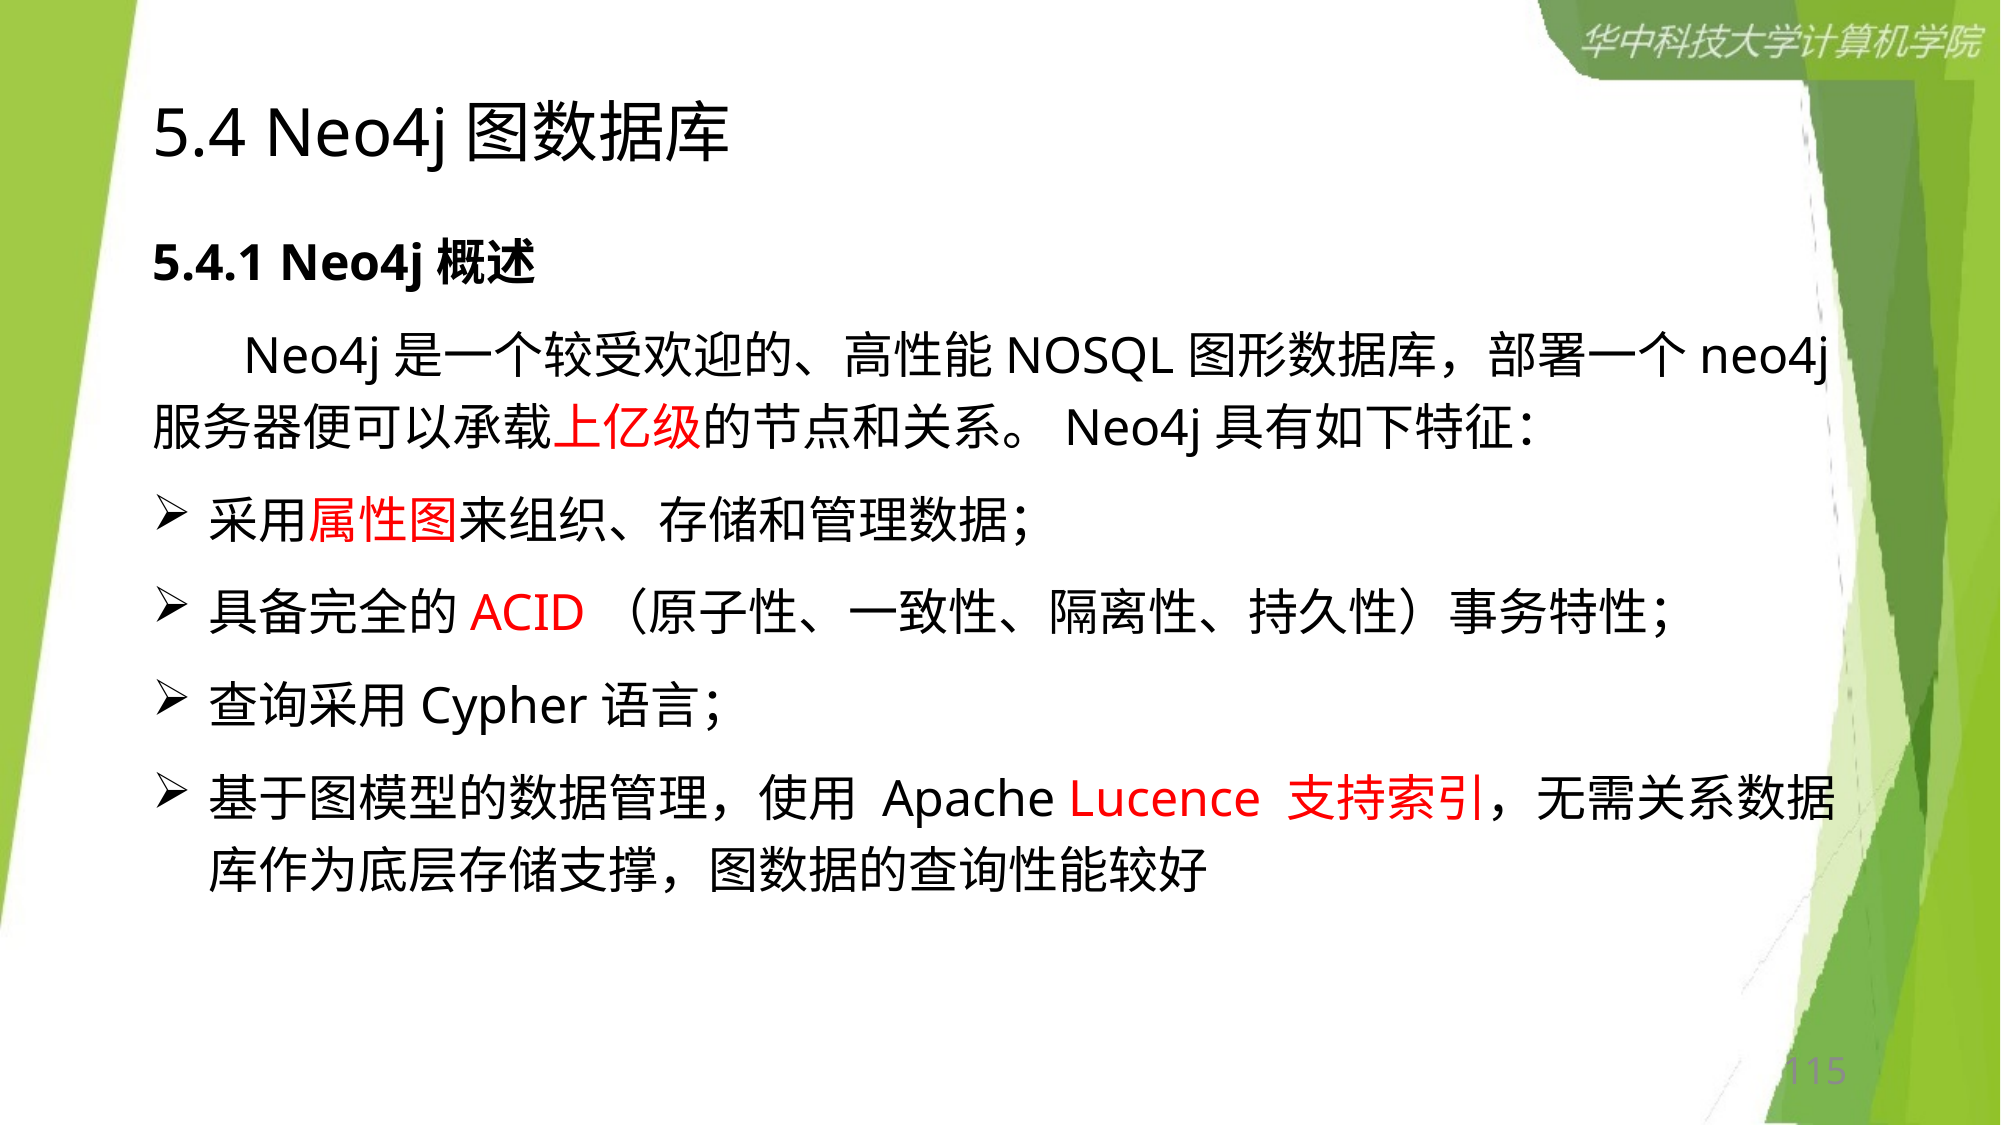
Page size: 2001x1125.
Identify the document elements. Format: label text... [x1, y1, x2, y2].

slide_number 115 [1412, 1042, 1863, 1103]
title 5.4 Neo4j图数据库 [137, 59, 1863, 210]
list 5.4.1 Neo4j概述 Neo4j是一个较受欢迎的、高性能NOSQL图形数据库，部署一个neo4j服务器便可以承载上亿级的节点和关系。Neo4j具有如下特征： 采用属性图来组织、存储和管理数据； 具备完全的ACID（原子性、一致性、隔离性、持久性）事务特性； 查询采用Cypher语言； 基于图模型的数据管理，使用 Apache Lucence 支持索引，无需关系数据库作为底层存储支撑，图数据的查询性能较好 [137, 210, 1863, 925]
picture [0, 0, 2001, 1125]
